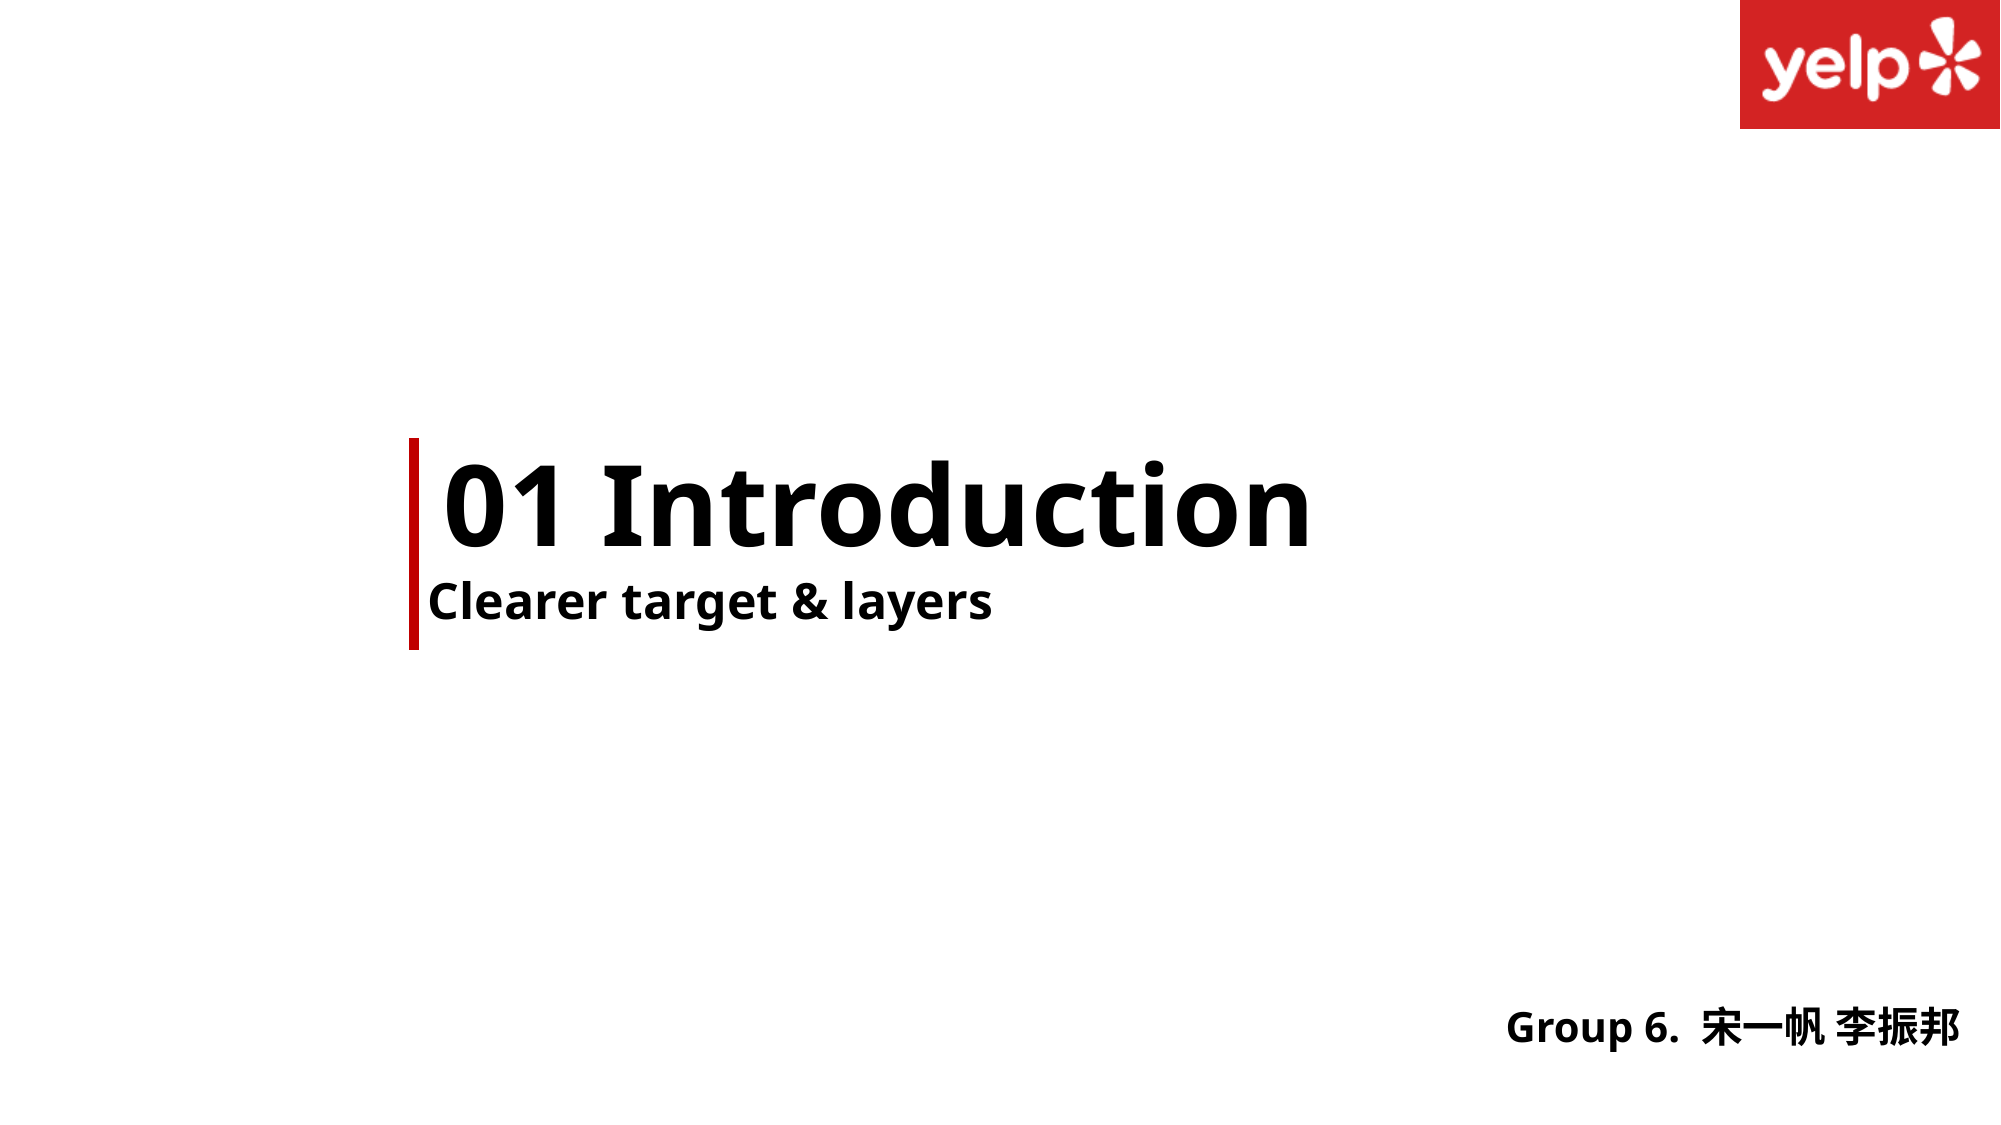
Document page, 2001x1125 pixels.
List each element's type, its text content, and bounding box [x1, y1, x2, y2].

picture [1740, 0, 2000, 129]
text_box Clearer target & layers [419, 562, 1008, 638]
text_box Group 6. 宋一帆 李振邦 [1490, 993, 1976, 1059]
text_box 01 Introduction [429, 426, 1969, 577]
